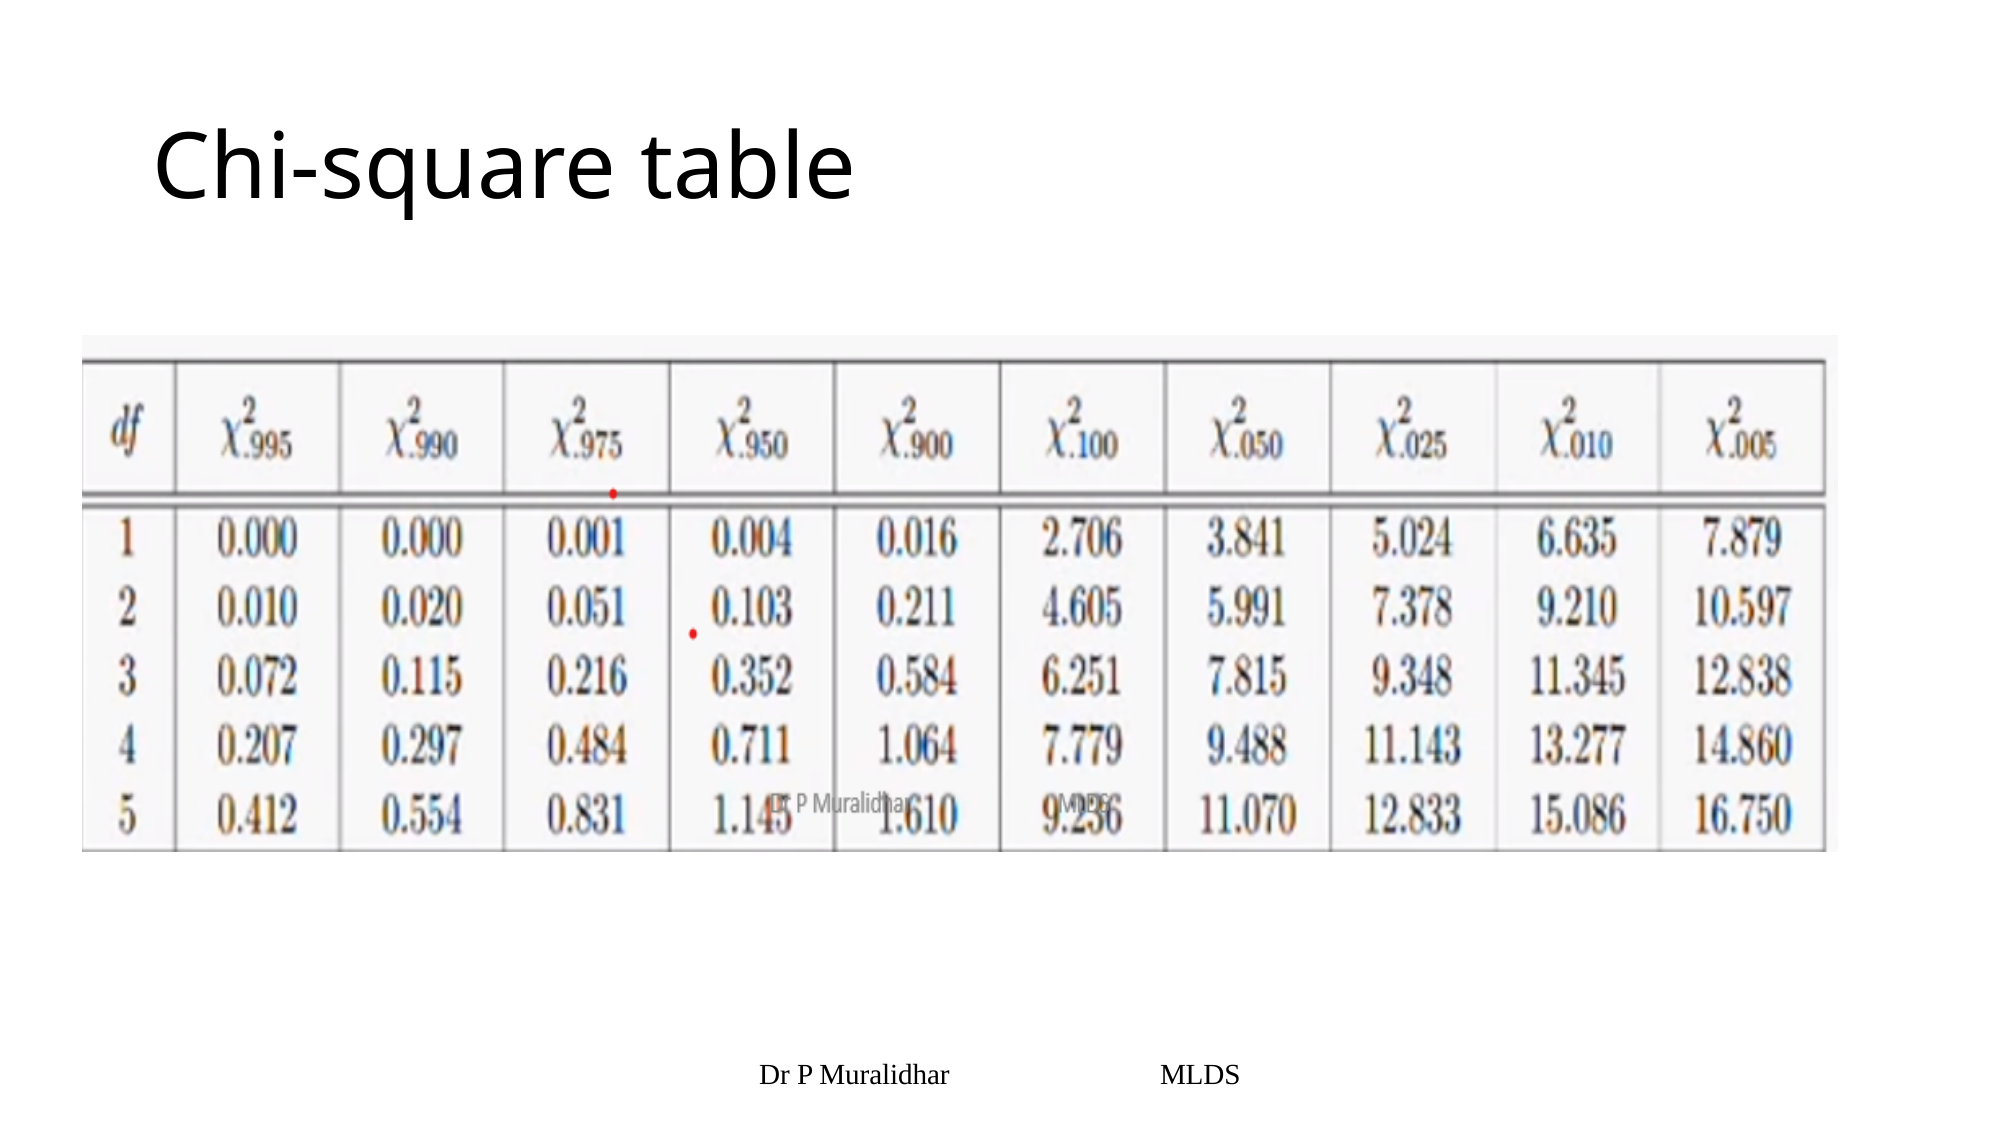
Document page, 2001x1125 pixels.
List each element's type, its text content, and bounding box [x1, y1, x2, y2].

picture [82, 335, 1838, 852]
footer Dr P Muralidhar MLDS [662, 1042, 1338, 1103]
title Chi-square table [137, 59, 1863, 278]
